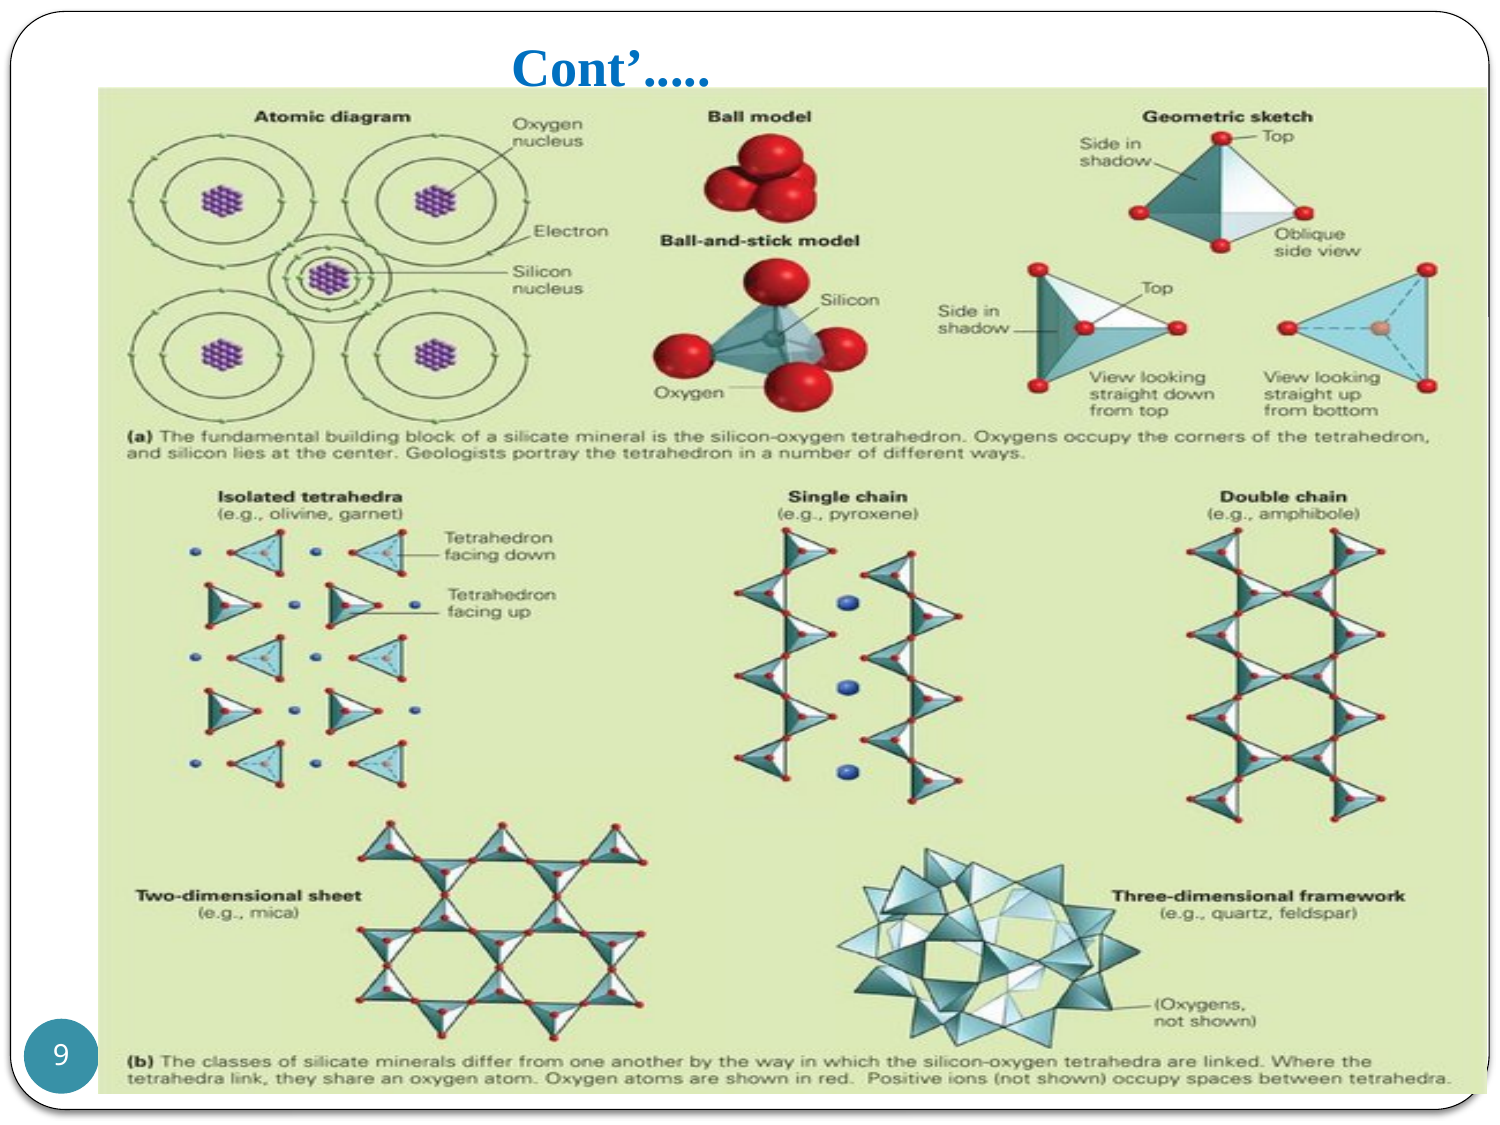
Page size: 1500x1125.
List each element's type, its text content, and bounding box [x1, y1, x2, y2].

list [98, 87, 1487, 1094]
title Cont’..... [37, 24, 1425, 113]
slide_number 9 [23, 1018, 93, 1094]
